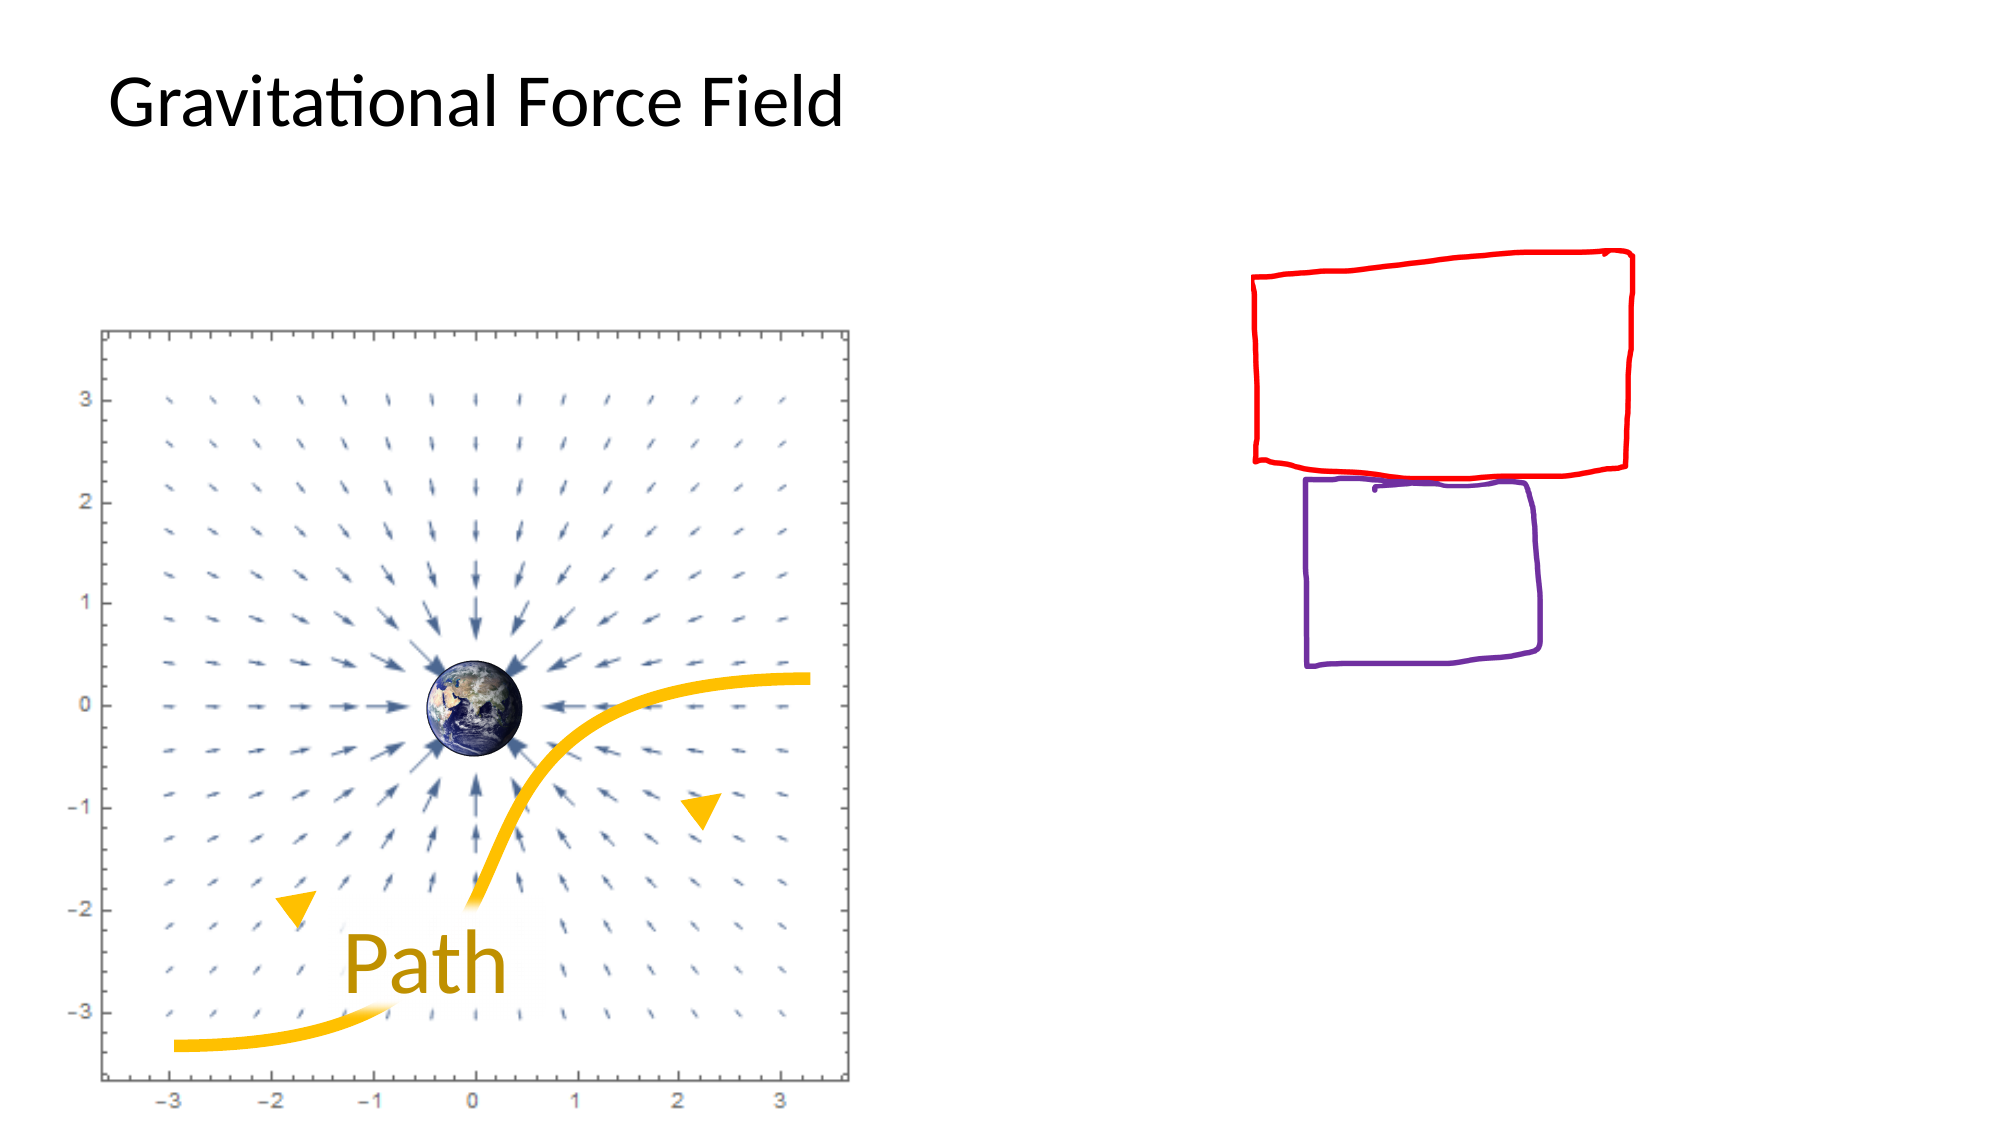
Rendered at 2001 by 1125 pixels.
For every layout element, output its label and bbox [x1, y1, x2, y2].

text_box [297, 550, 688, 1125]
picture [60, 311, 874, 1125]
picture [1251, 248, 1644, 678]
